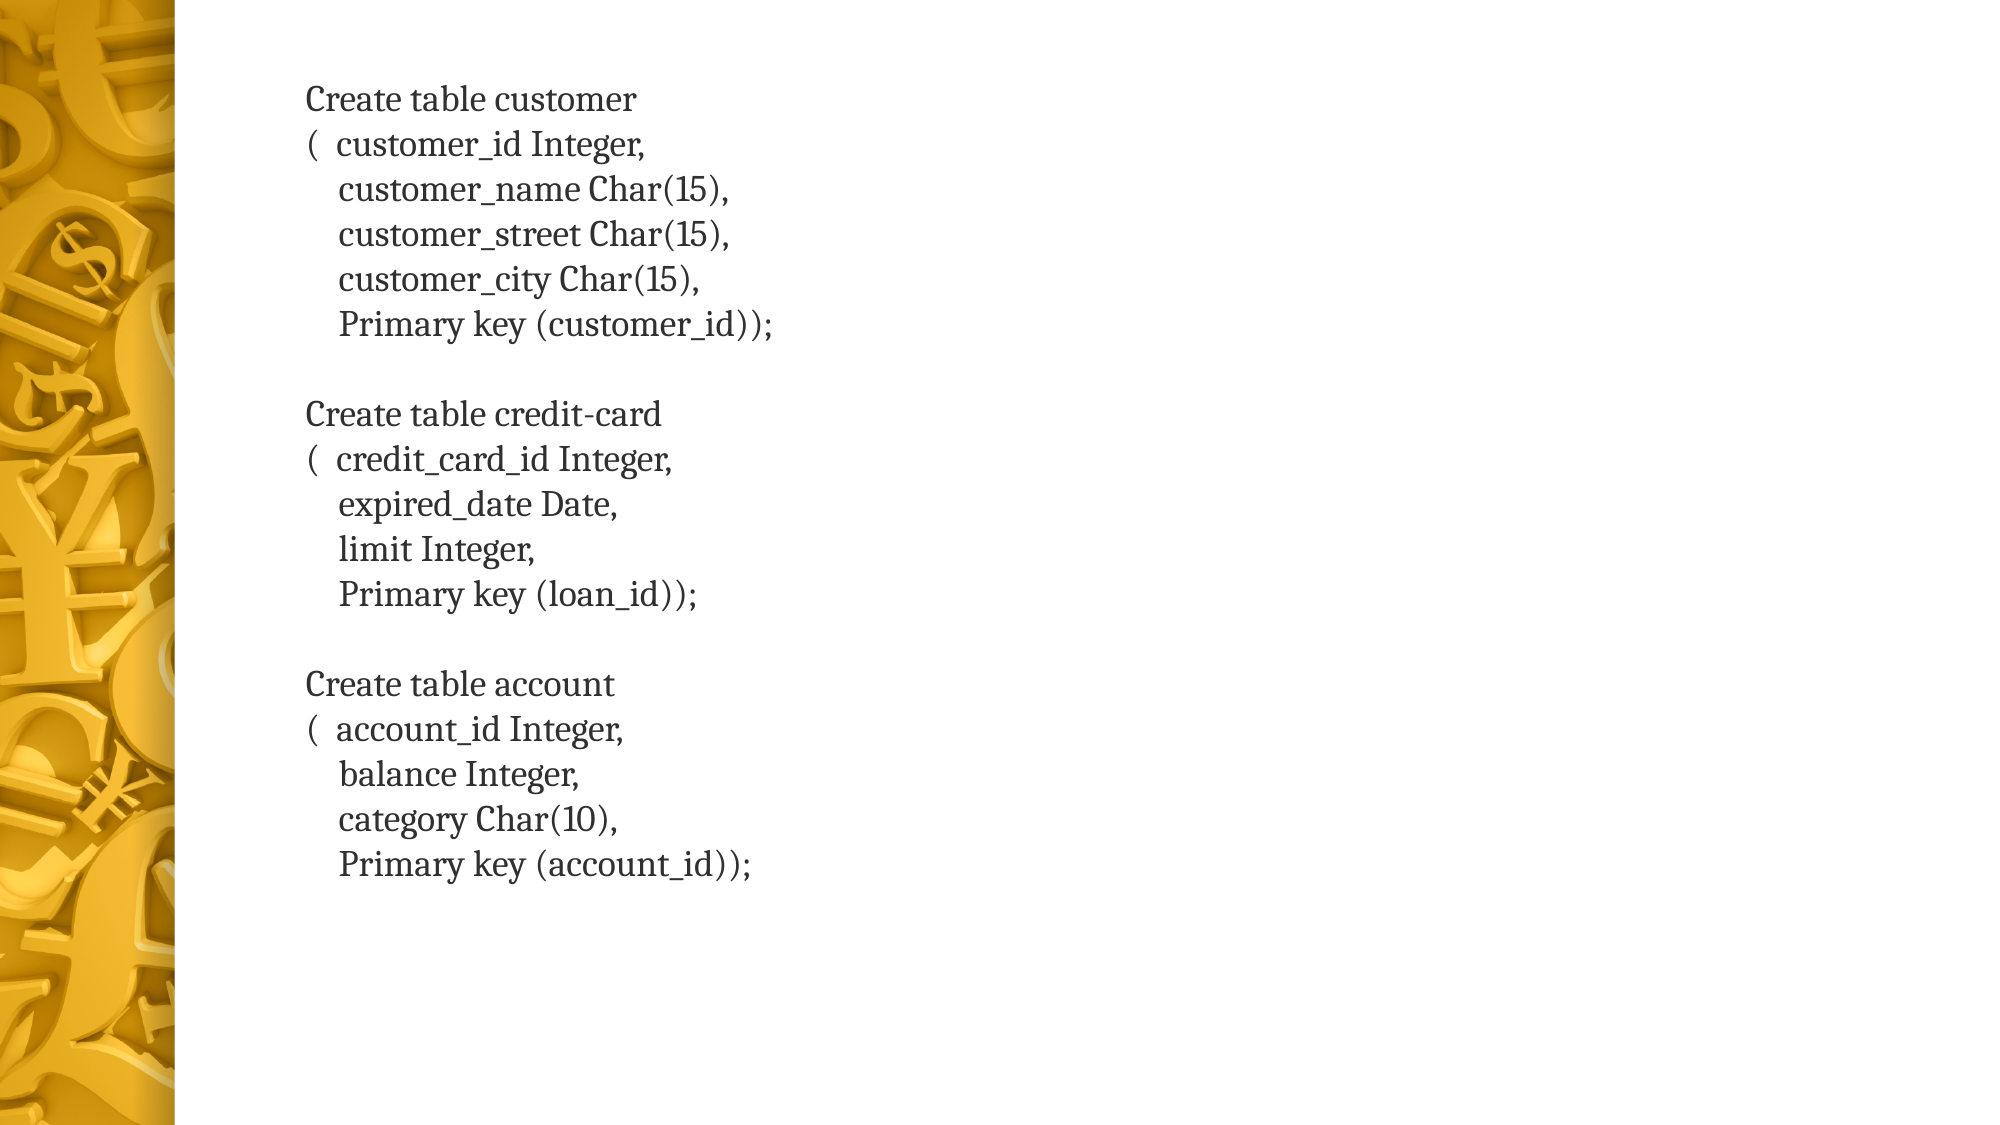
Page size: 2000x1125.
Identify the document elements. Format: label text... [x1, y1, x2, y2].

picture [0, 0, 175, 1125]
text_box Create table customer ( customer_id Integer, customer_name Char(15), customer_street Char(15), customer_city Char(15), Primary key (customer_id)); Create table credit-card ( credit_card_id Integer, expired_date Date, limit Integer, Primary key (loan_id)); Create table account ( account_id Integer, balance Integer, category Char(10), Primary key (account_id)); [291, 66, 1992, 1125]
